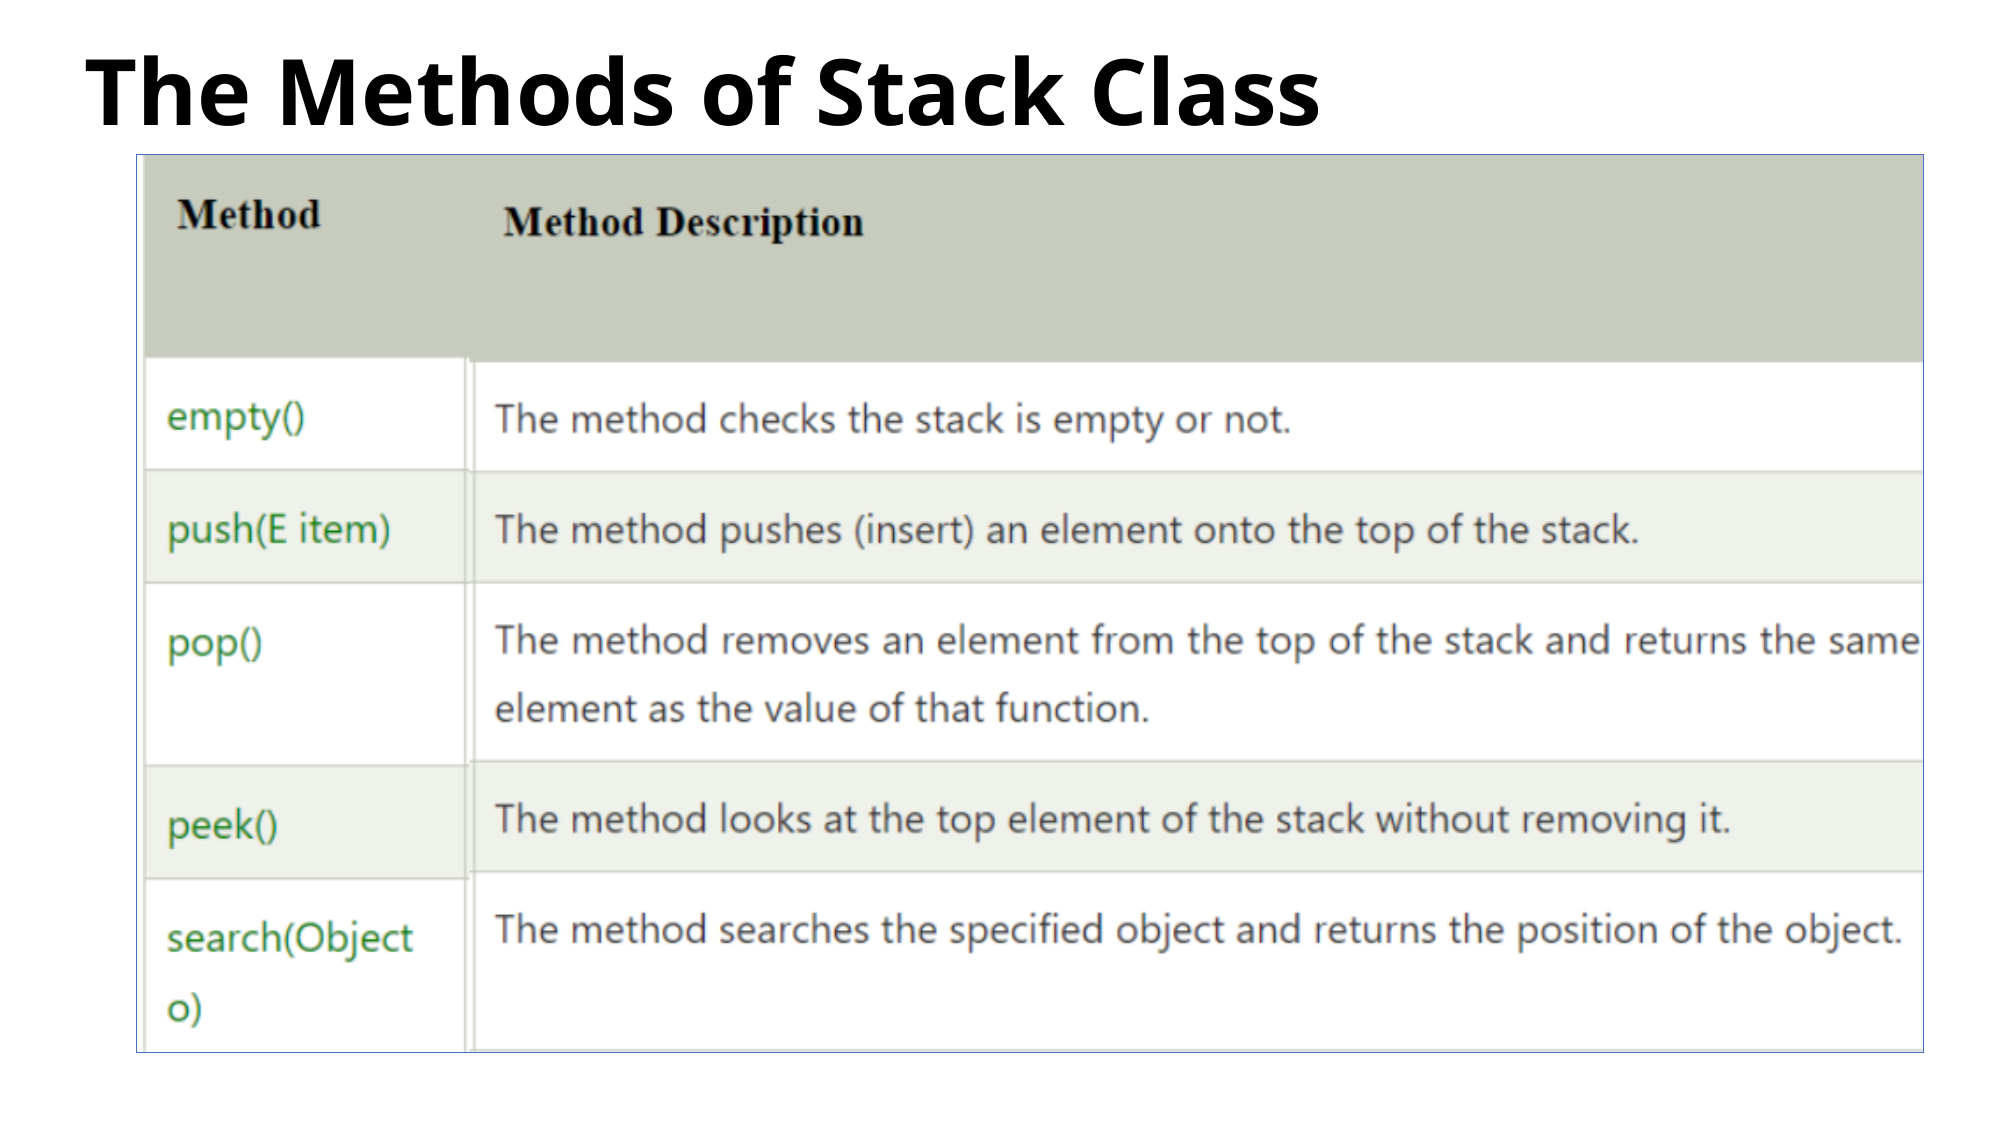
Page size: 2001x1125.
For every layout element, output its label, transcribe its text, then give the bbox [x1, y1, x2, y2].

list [136, 154, 1924, 1053]
title The Methods of Stack Class [69, 38, 1795, 155]
